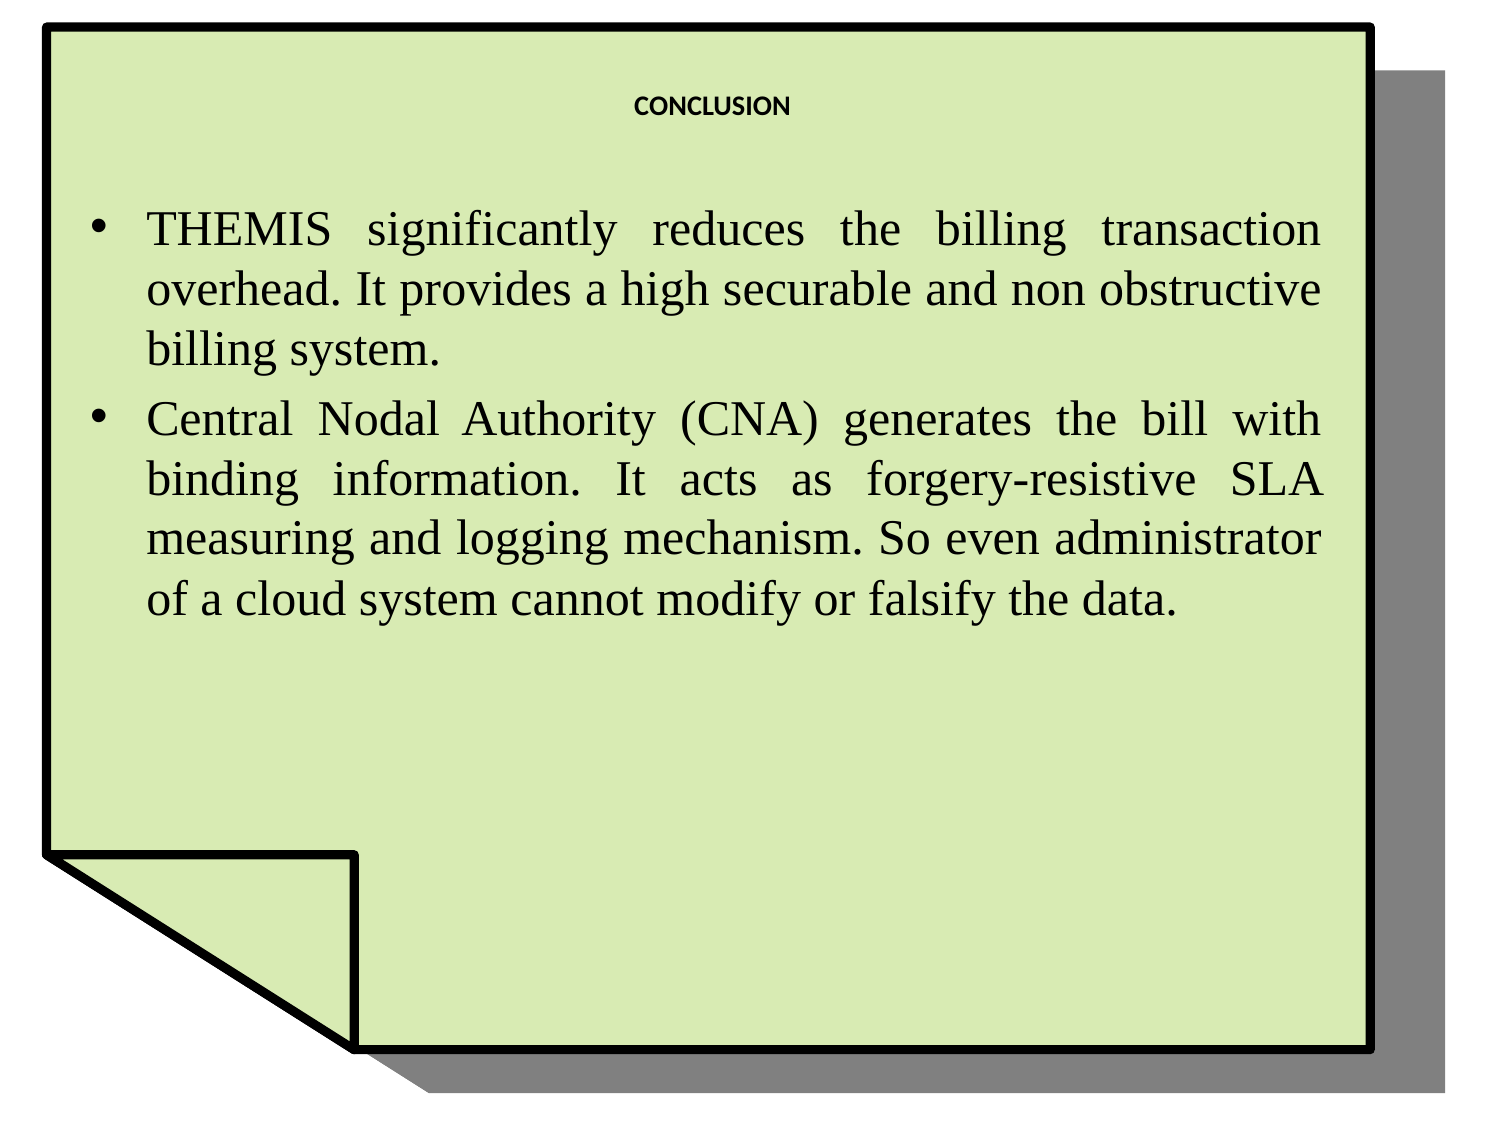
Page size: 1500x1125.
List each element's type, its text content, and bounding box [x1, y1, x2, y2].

list THEMIS significantly reduces the billing transaction overhead. It provides a high securable and non obstructive billing system. Central Nodal Authority (CNA) generates the bill with binding information. It acts as forgery-resistive SLA measuring and logging mechanism. So even administrator of a cloud system cannot modify or falsify the data. [75, 187, 1338, 1005]
title CONCLUSION [75, 45, 1350, 163]
